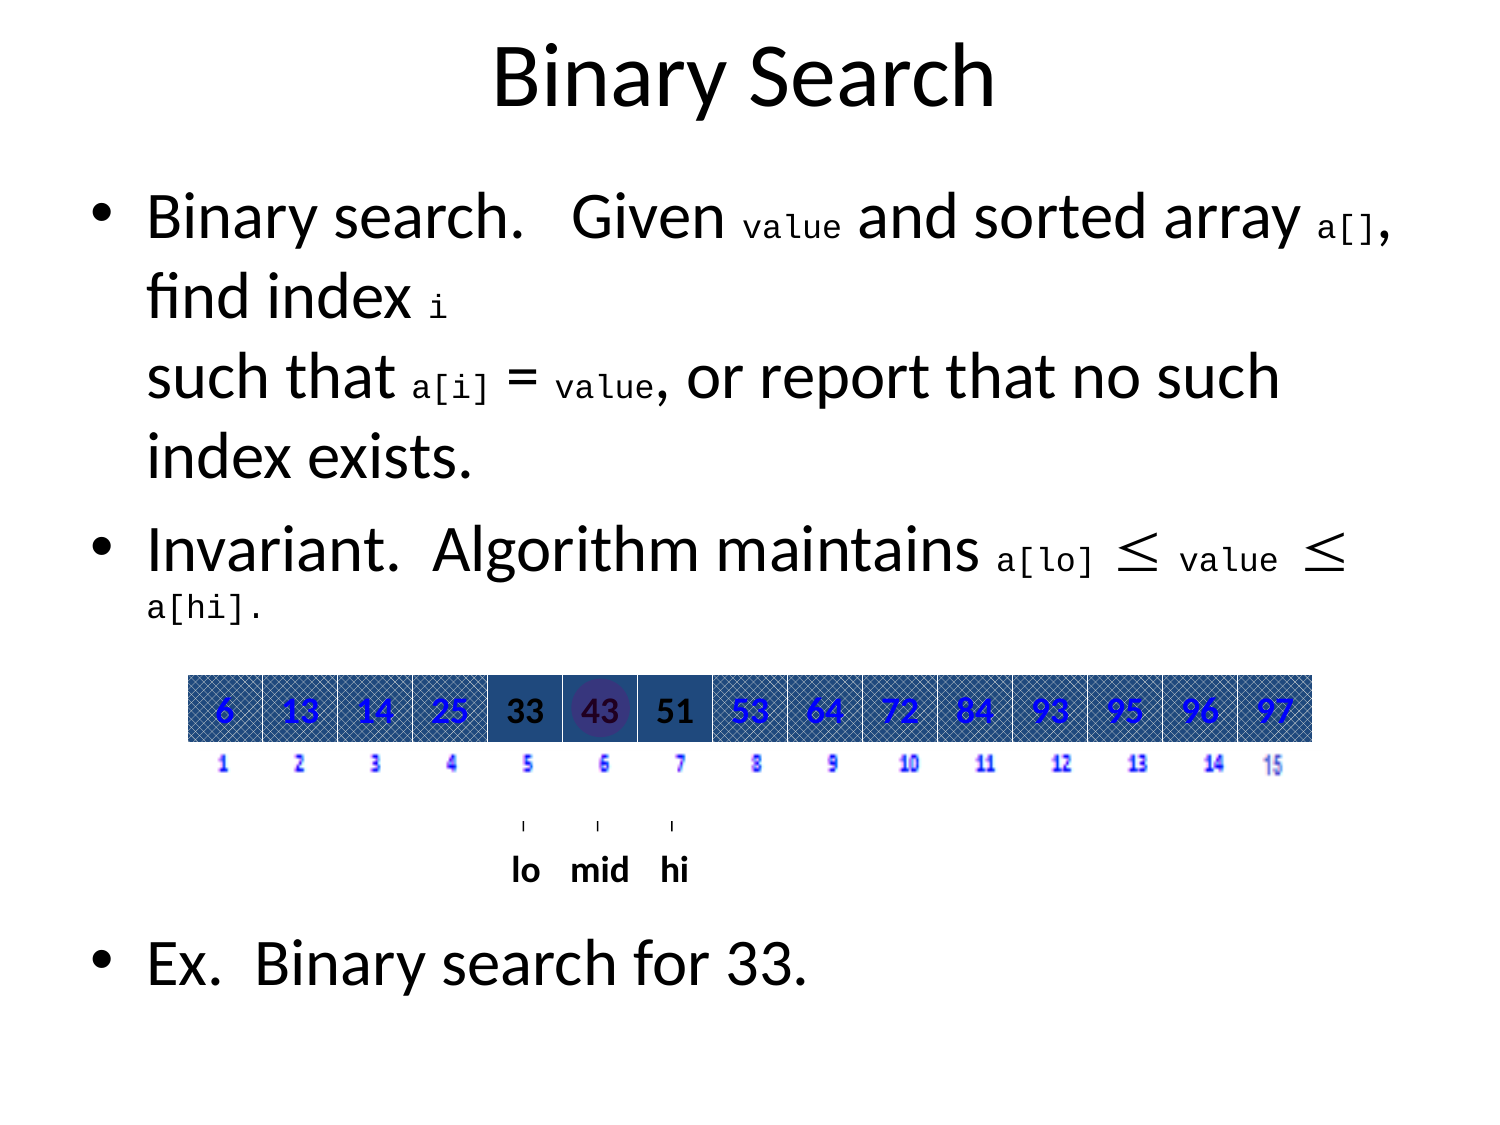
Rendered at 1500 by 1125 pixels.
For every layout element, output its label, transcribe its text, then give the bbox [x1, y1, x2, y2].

text_box 72 [862, 673, 938, 743]
text_box 13 [263, 673, 338, 743]
text_box [571, 678, 630, 738]
text_box 33 [487, 673, 562, 743]
text_box 84 [938, 673, 1012, 743]
text_box 53 [712, 673, 788, 743]
text_box 93 [1012, 673, 1087, 743]
text_box mid [555, 837, 646, 898]
text_box 96 [1162, 673, 1238, 743]
text_box 0 [187, 747, 263, 780]
text_box 43 [562, 673, 638, 743]
text_box 51 [638, 673, 712, 743]
text_box 95 [1087, 673, 1162, 743]
text_box 64 [788, 673, 862, 743]
list Binary search. Given value and sorted array a[], find index i such that a[i] = value, or report that no such index exists. Invariant. Algorithm maintains a[lo]  value  a[hi]. Ex. Binary search for 33. [75, 164, 1425, 1090]
text_box 25 [412, 673, 487, 743]
text_box 6 [187, 673, 263, 743]
title Binary Search [70, 0, 1421, 141]
text_box 97 [1238, 673, 1313, 743]
text_box 14 [338, 673, 412, 743]
text_box lo [496, 837, 555, 898]
picture [198, 749, 1325, 821]
text_box hi [646, 837, 705, 898]
